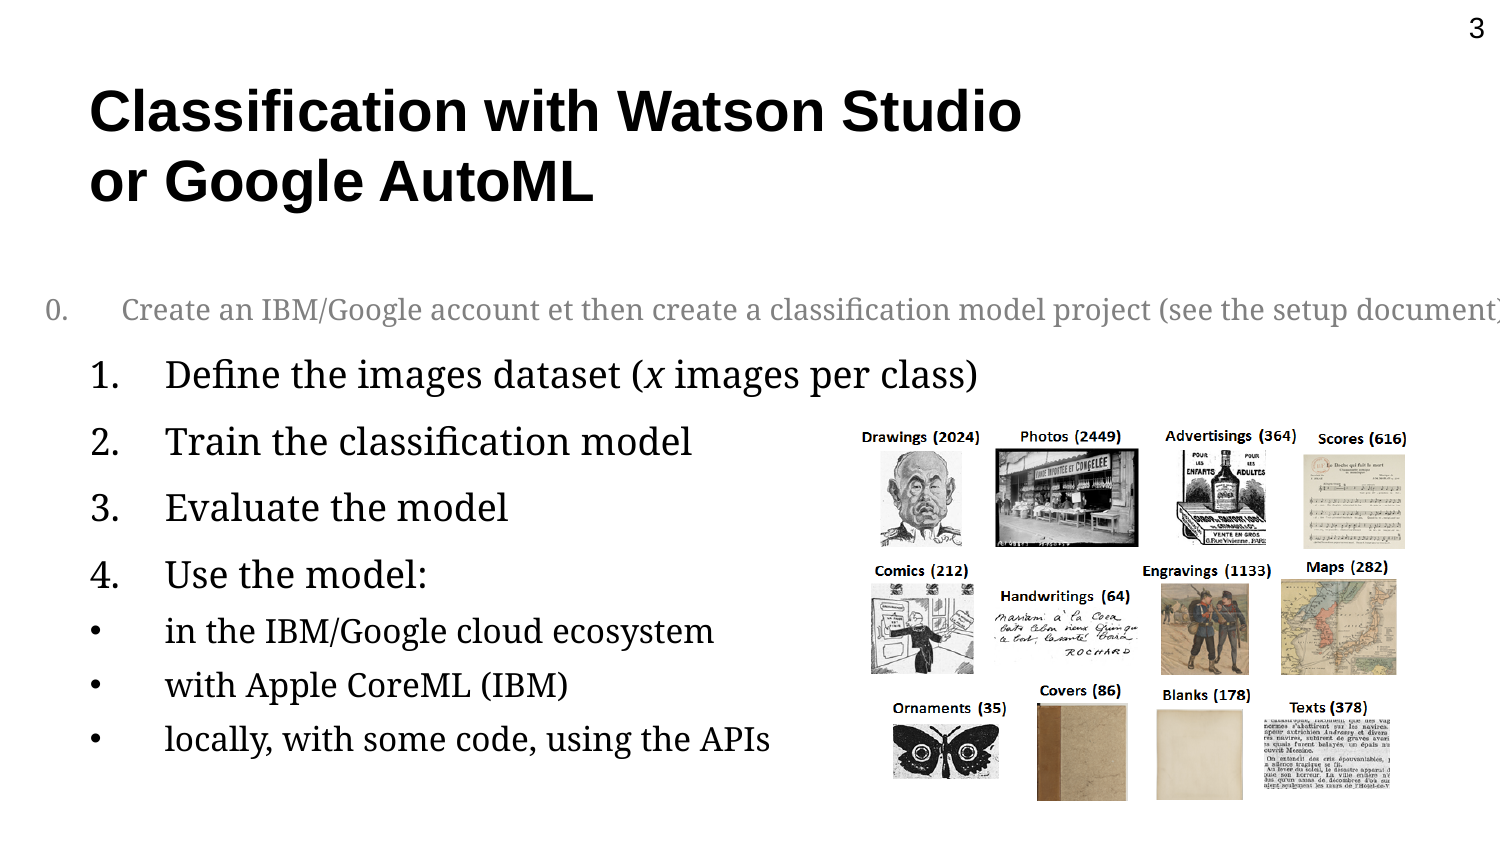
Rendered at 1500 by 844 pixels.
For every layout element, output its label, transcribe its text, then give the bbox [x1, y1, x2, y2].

title Classification with Watson Studio or Google AutoML [75, 65, 1475, 188]
picture [849, 421, 1451, 801]
slide_number 3 [1325, 2, 1500, 43]
text_box 0. Create an IBM/Google account et then create a classification model project (see the setup document) [30, 283, 1500, 334]
list Define the images dataset (x images per class) Train the classification model Evaluate the model Use the model: in the IBM/Google cloud ecosystem with Apple CoreML (IBM) locally, with some code, using the APIs [75, 334, 1475, 844]
